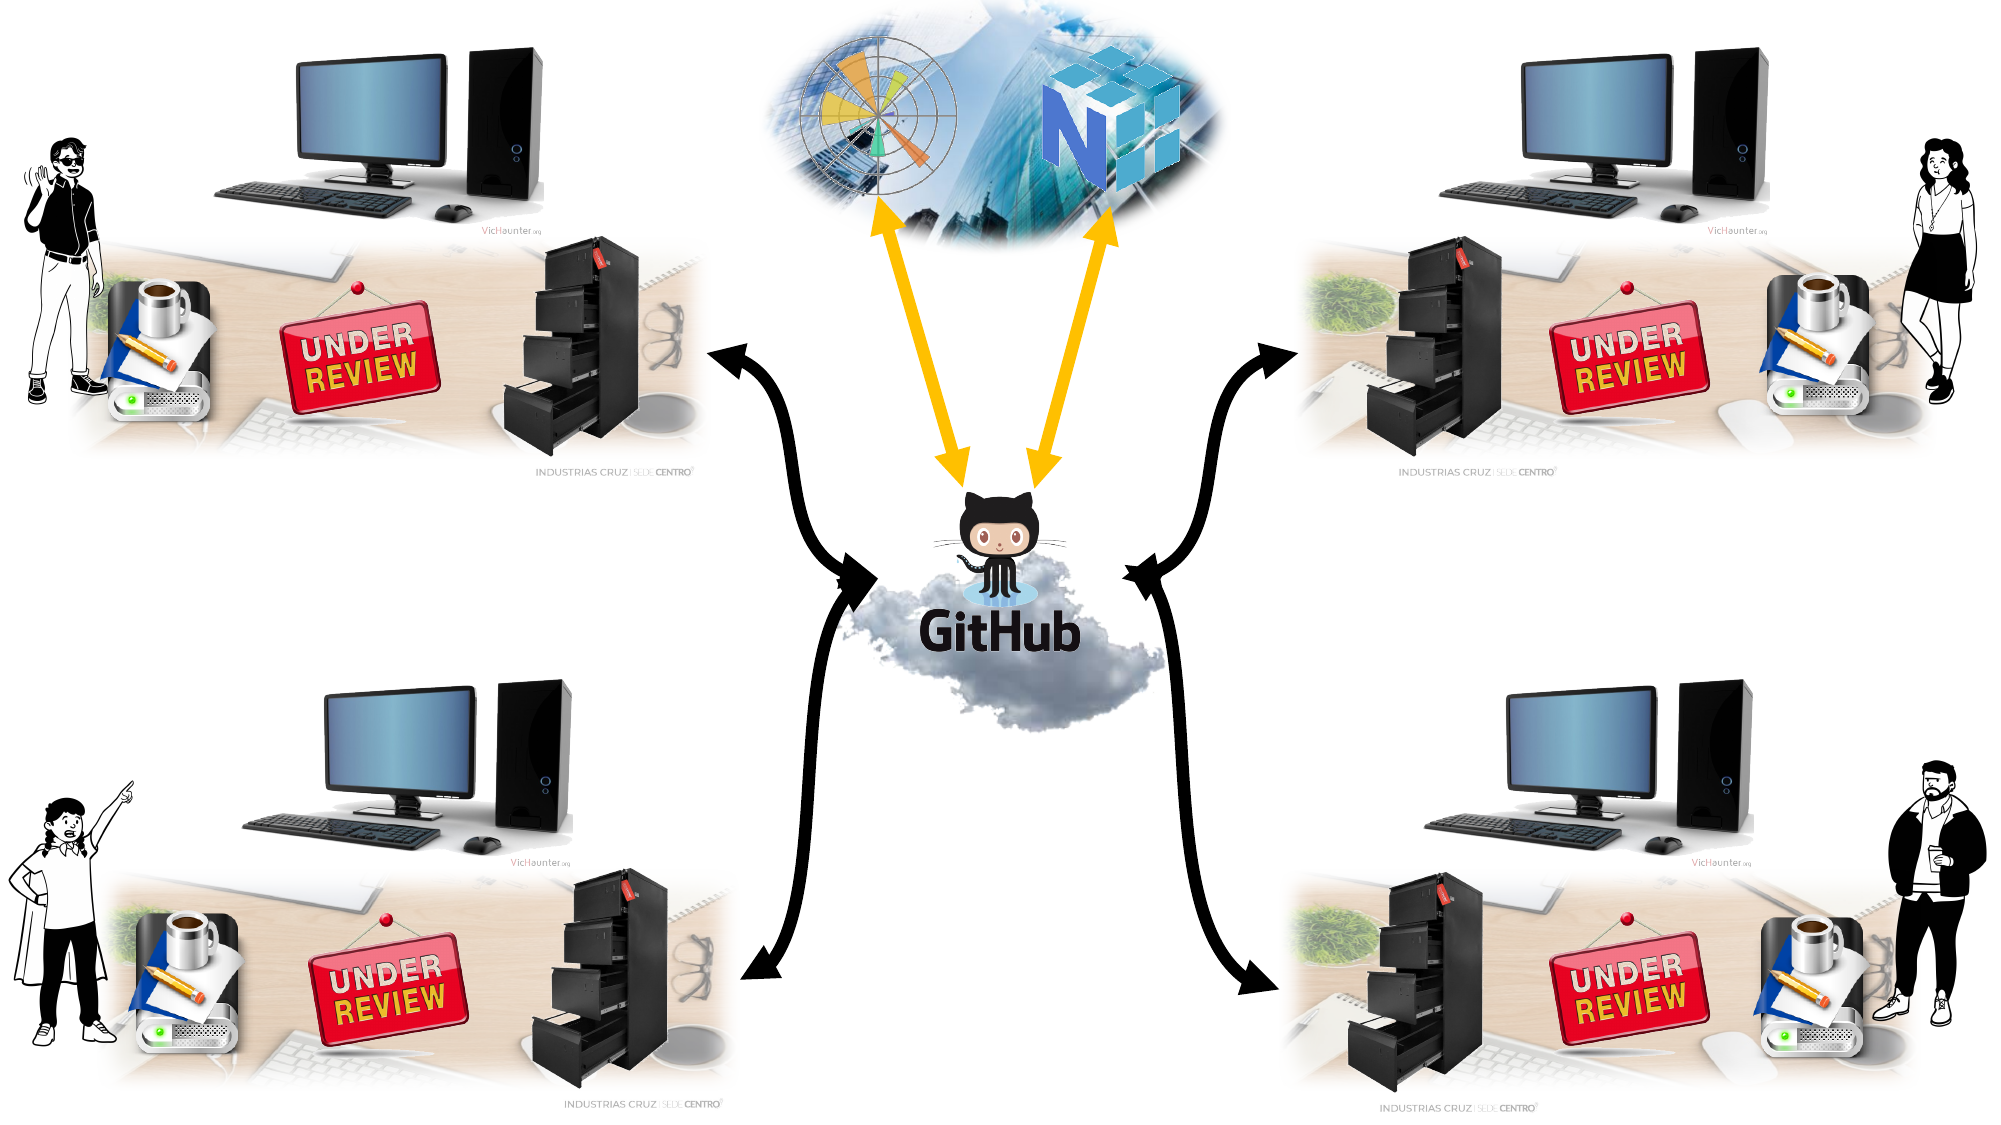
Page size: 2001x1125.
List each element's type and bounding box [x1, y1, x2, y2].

picture [878, 488, 1124, 786]
text_box [706, 353, 879, 579]
text_box [1124, 579, 1280, 990]
picture [4, 666, 740, 1121]
text_box [1034, 206, 1111, 489]
text_box [877, 195, 963, 488]
picture [1278, 666, 1990, 1125]
picture [1293, 34, 1980, 489]
text_box [1121, 353, 1299, 579]
picture [20, 34, 712, 489]
text_box [739, 578, 878, 980]
picture [755, 0, 1234, 257]
